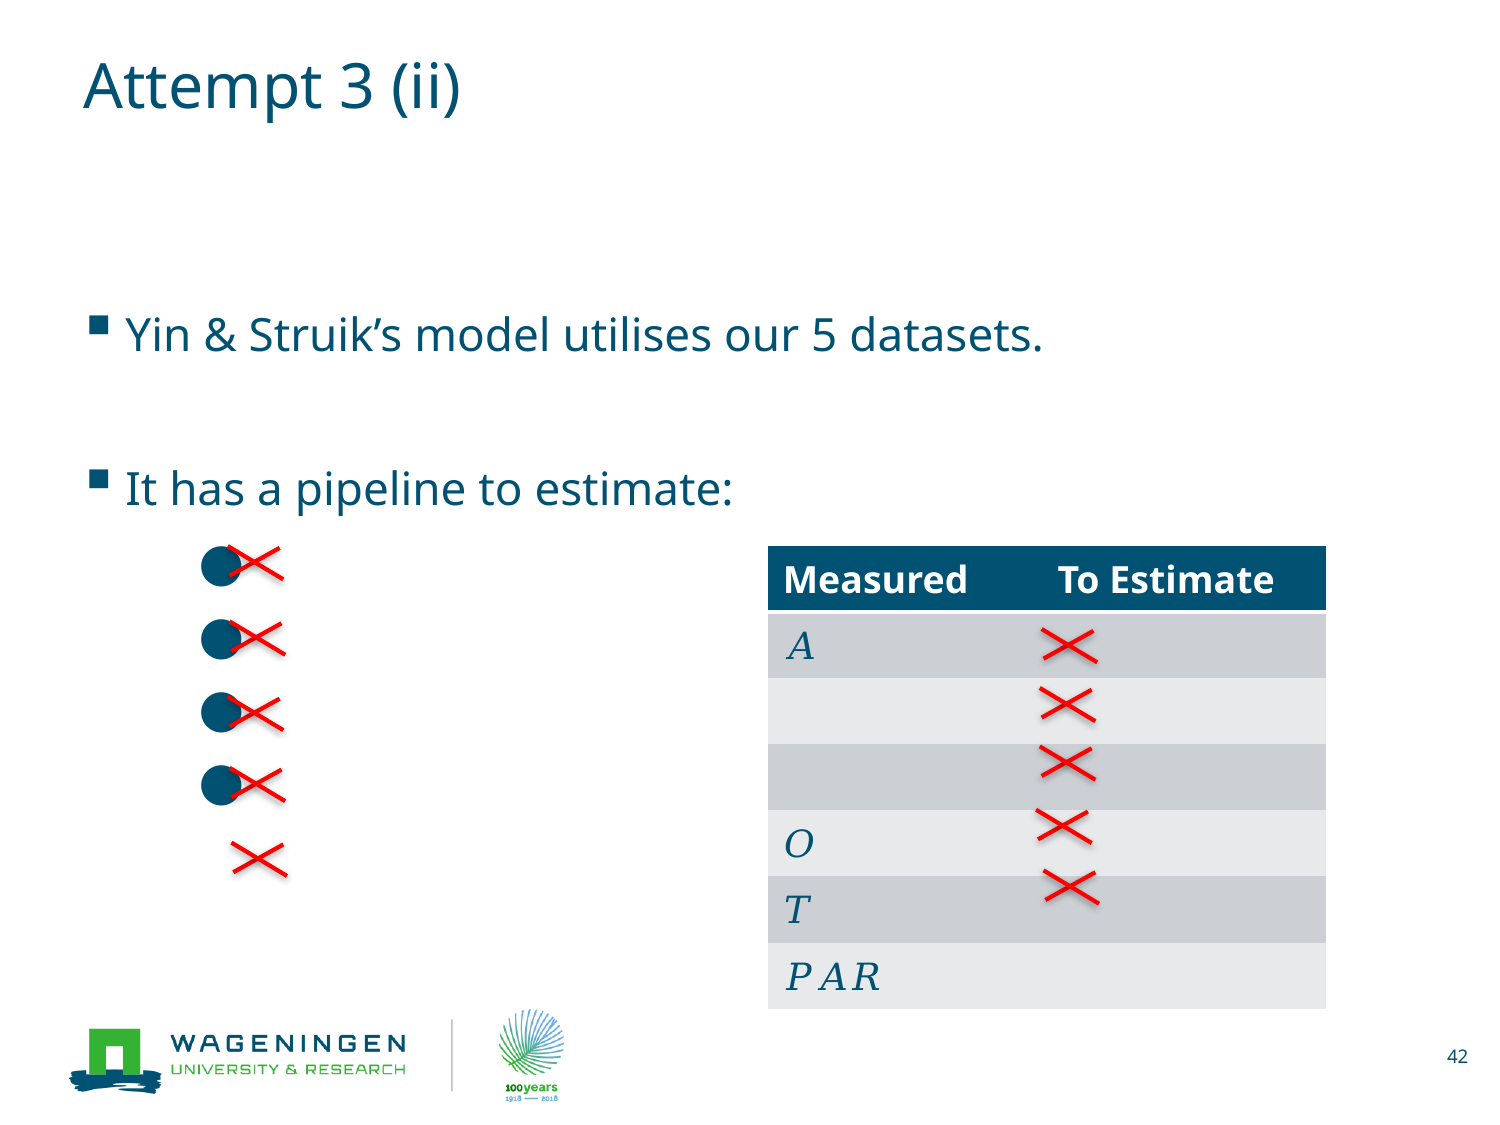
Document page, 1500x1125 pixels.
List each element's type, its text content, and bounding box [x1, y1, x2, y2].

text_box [231, 842, 288, 877]
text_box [1043, 870, 1100, 904]
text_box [229, 767, 286, 802]
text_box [1041, 628, 1098, 663]
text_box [227, 696, 284, 731]
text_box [1035, 809, 1092, 844]
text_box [1039, 687, 1096, 722]
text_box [1039, 746, 1096, 780]
picture [0, 0, 1500, 1125]
title Attempt 3 (ii) [80, 37, 1466, 168]
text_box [229, 621, 286, 655]
slide_number 42 [1397, 1045, 1475, 1072]
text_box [227, 545, 284, 580]
